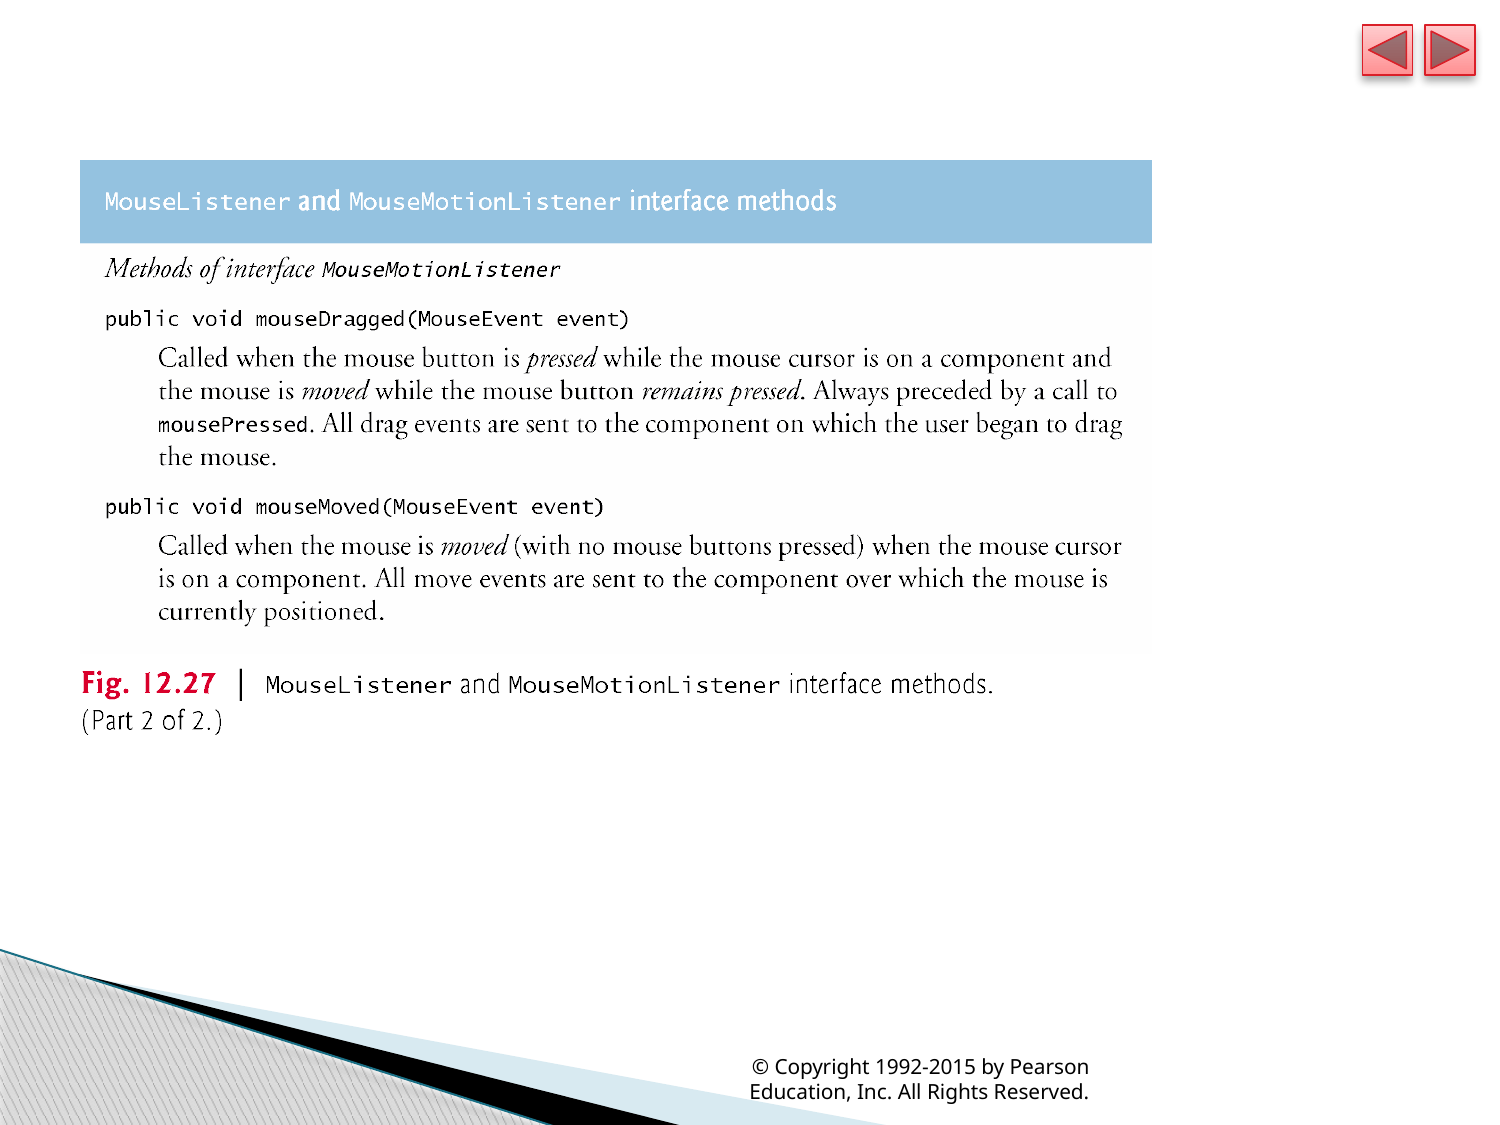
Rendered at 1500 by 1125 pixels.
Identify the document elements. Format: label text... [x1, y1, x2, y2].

picture [0, 106, 1500, 1018]
footer © Copyright 1992-2015 by Pearson Education, Inc. All Rights Reserved. [650, 1051, 1105, 1112]
